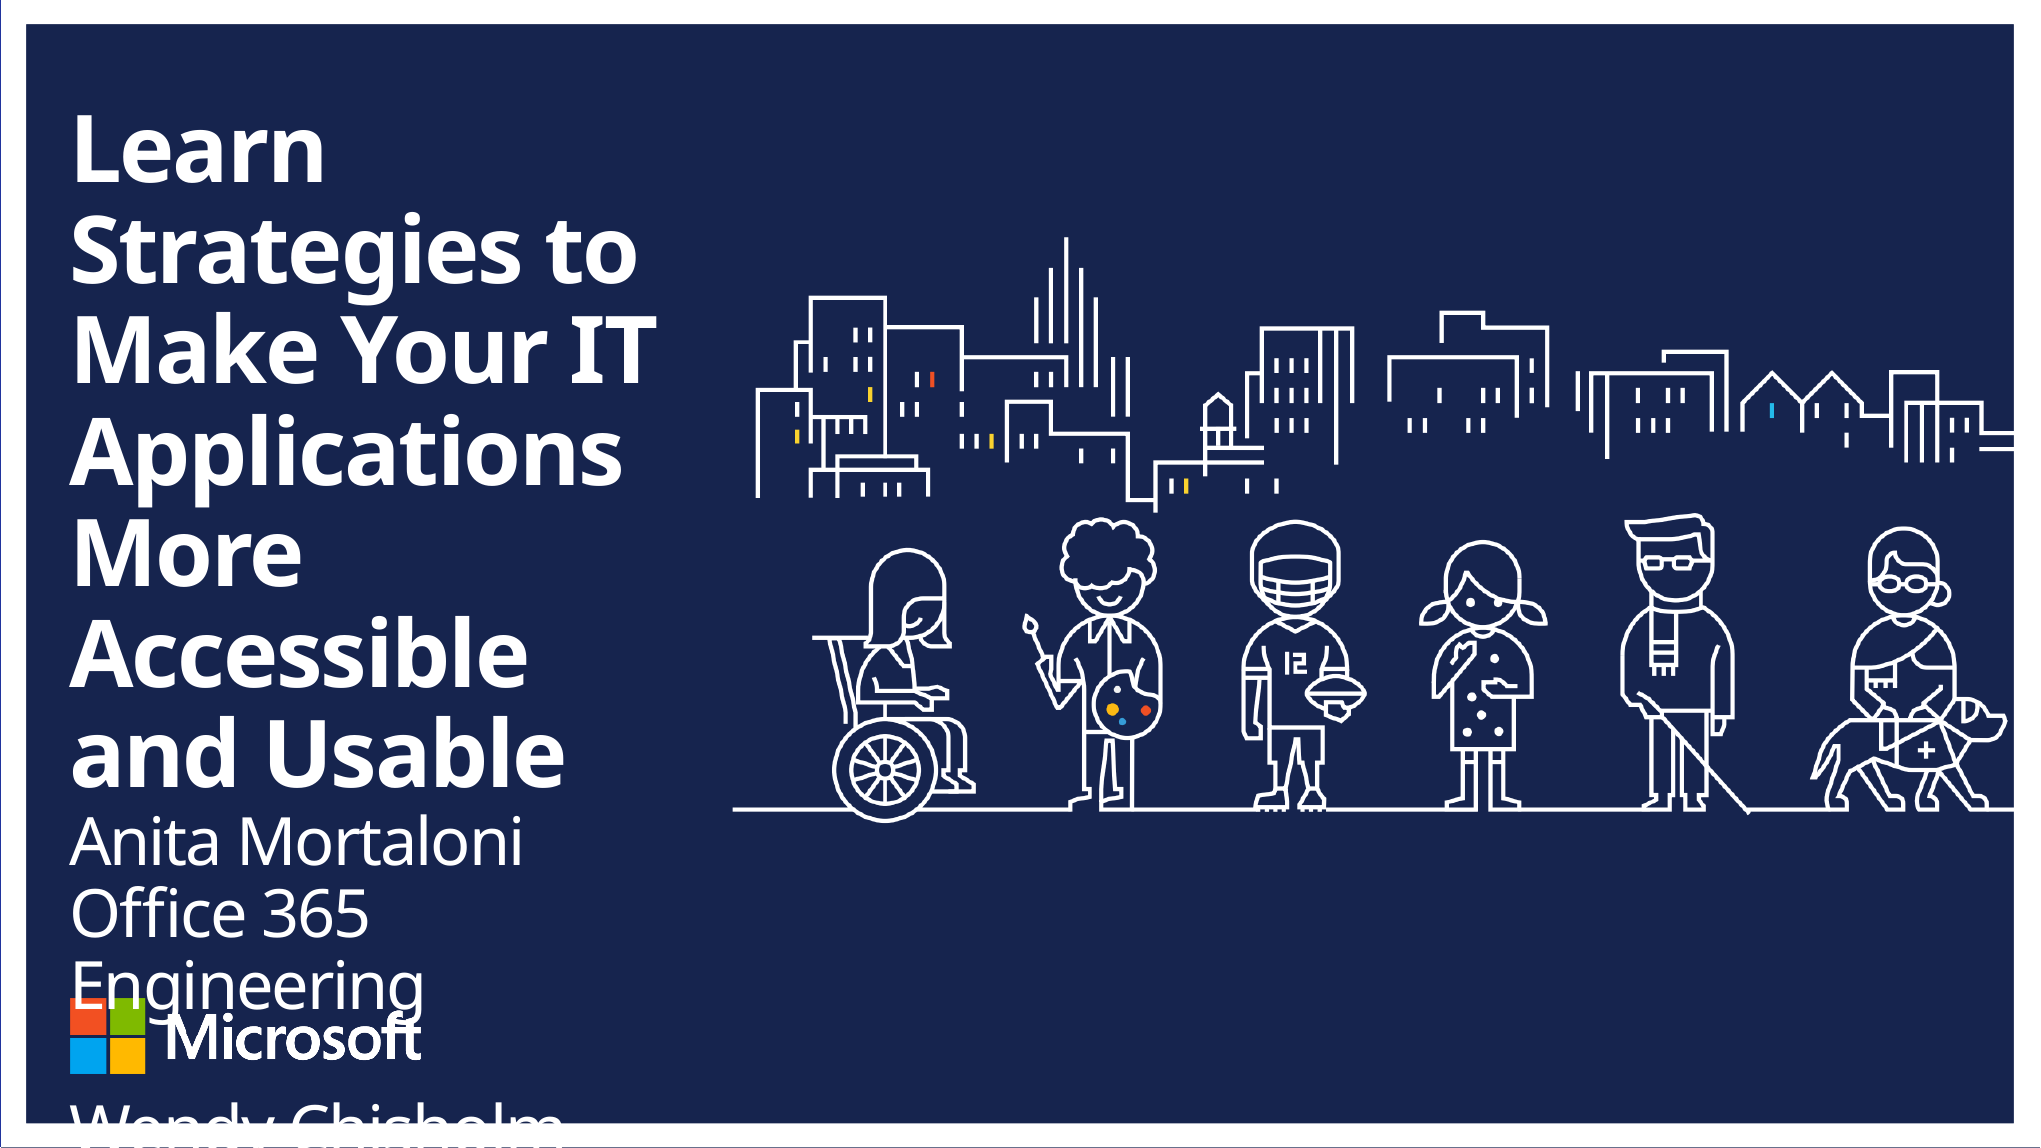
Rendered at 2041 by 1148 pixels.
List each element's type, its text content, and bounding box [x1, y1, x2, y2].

title Learn Strategies to Make Your IT Applications More Accessible and Usable Anita Mortaloni Office 365 Engineering Wendy Chisholm C+E Engineering [45, 86, 733, 962]
picture [70, 998, 421, 1074]
